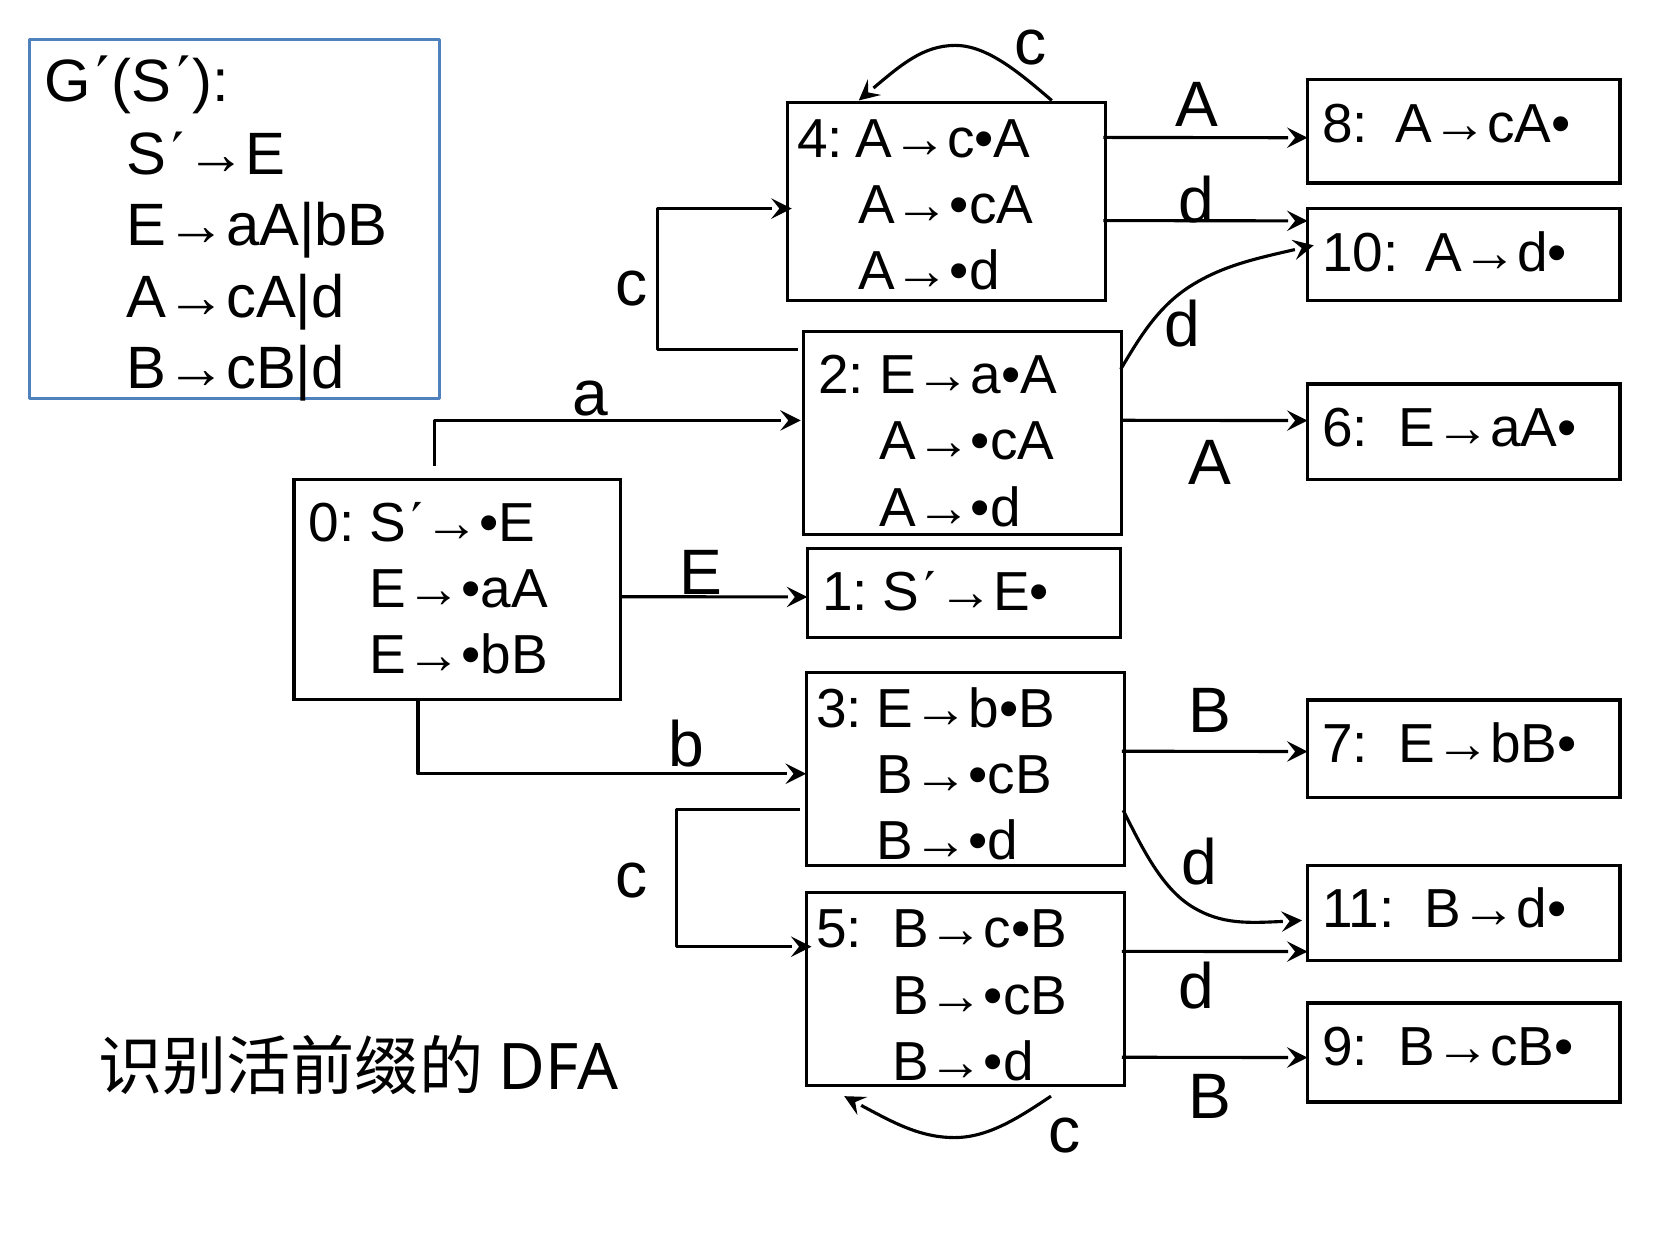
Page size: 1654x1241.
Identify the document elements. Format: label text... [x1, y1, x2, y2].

text_box 7: E→bB• [1307, 699, 1620, 798]
text_box 8: A→cA• [1307, 79, 1620, 183]
text_box G(S): S→E E→aA|bB A→cA|d B→cB|d [28, 38, 441, 400]
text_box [843, 1092, 1114, 1163]
text_box 6: E→aA• [1307, 384, 1620, 480]
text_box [1121, 1056, 1308, 1128]
text_box 10: A→d• [1307, 208, 1620, 301]
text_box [1121, 671, 1308, 753]
text_box 1: S→E• [807, 548, 1121, 638]
text_box 0: S→•E E→•aA E→•bB [294, 479, 621, 700]
text_box 5: B→c•B B→•cB B→•d [806, 892, 1125, 1086]
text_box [1121, 419, 1308, 494]
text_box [582, 207, 799, 351]
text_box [1121, 947, 1308, 1018]
text_box 3: E→b•B B→•cB B→•d [806, 672, 1125, 866]
text_box 4: A→c•A A→•cA A→•d [787, 102, 1106, 301]
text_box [417, 699, 807, 783]
text_box 2: E→a•A A→•cA A→•d [803, 331, 1122, 535]
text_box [858, 3, 1080, 101]
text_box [1122, 809, 1303, 926]
text_box 9: B→cB• [1307, 1003, 1620, 1102]
text_box 识别活前缀的DFA [144, 994, 573, 1133]
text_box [1102, 161, 1309, 233]
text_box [1102, 65, 1309, 139]
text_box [434, 354, 802, 467]
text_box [619, 534, 808, 605]
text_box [1120, 244, 1315, 370]
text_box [582, 808, 813, 948]
text_box 11: B→d• [1307, 865, 1620, 961]
